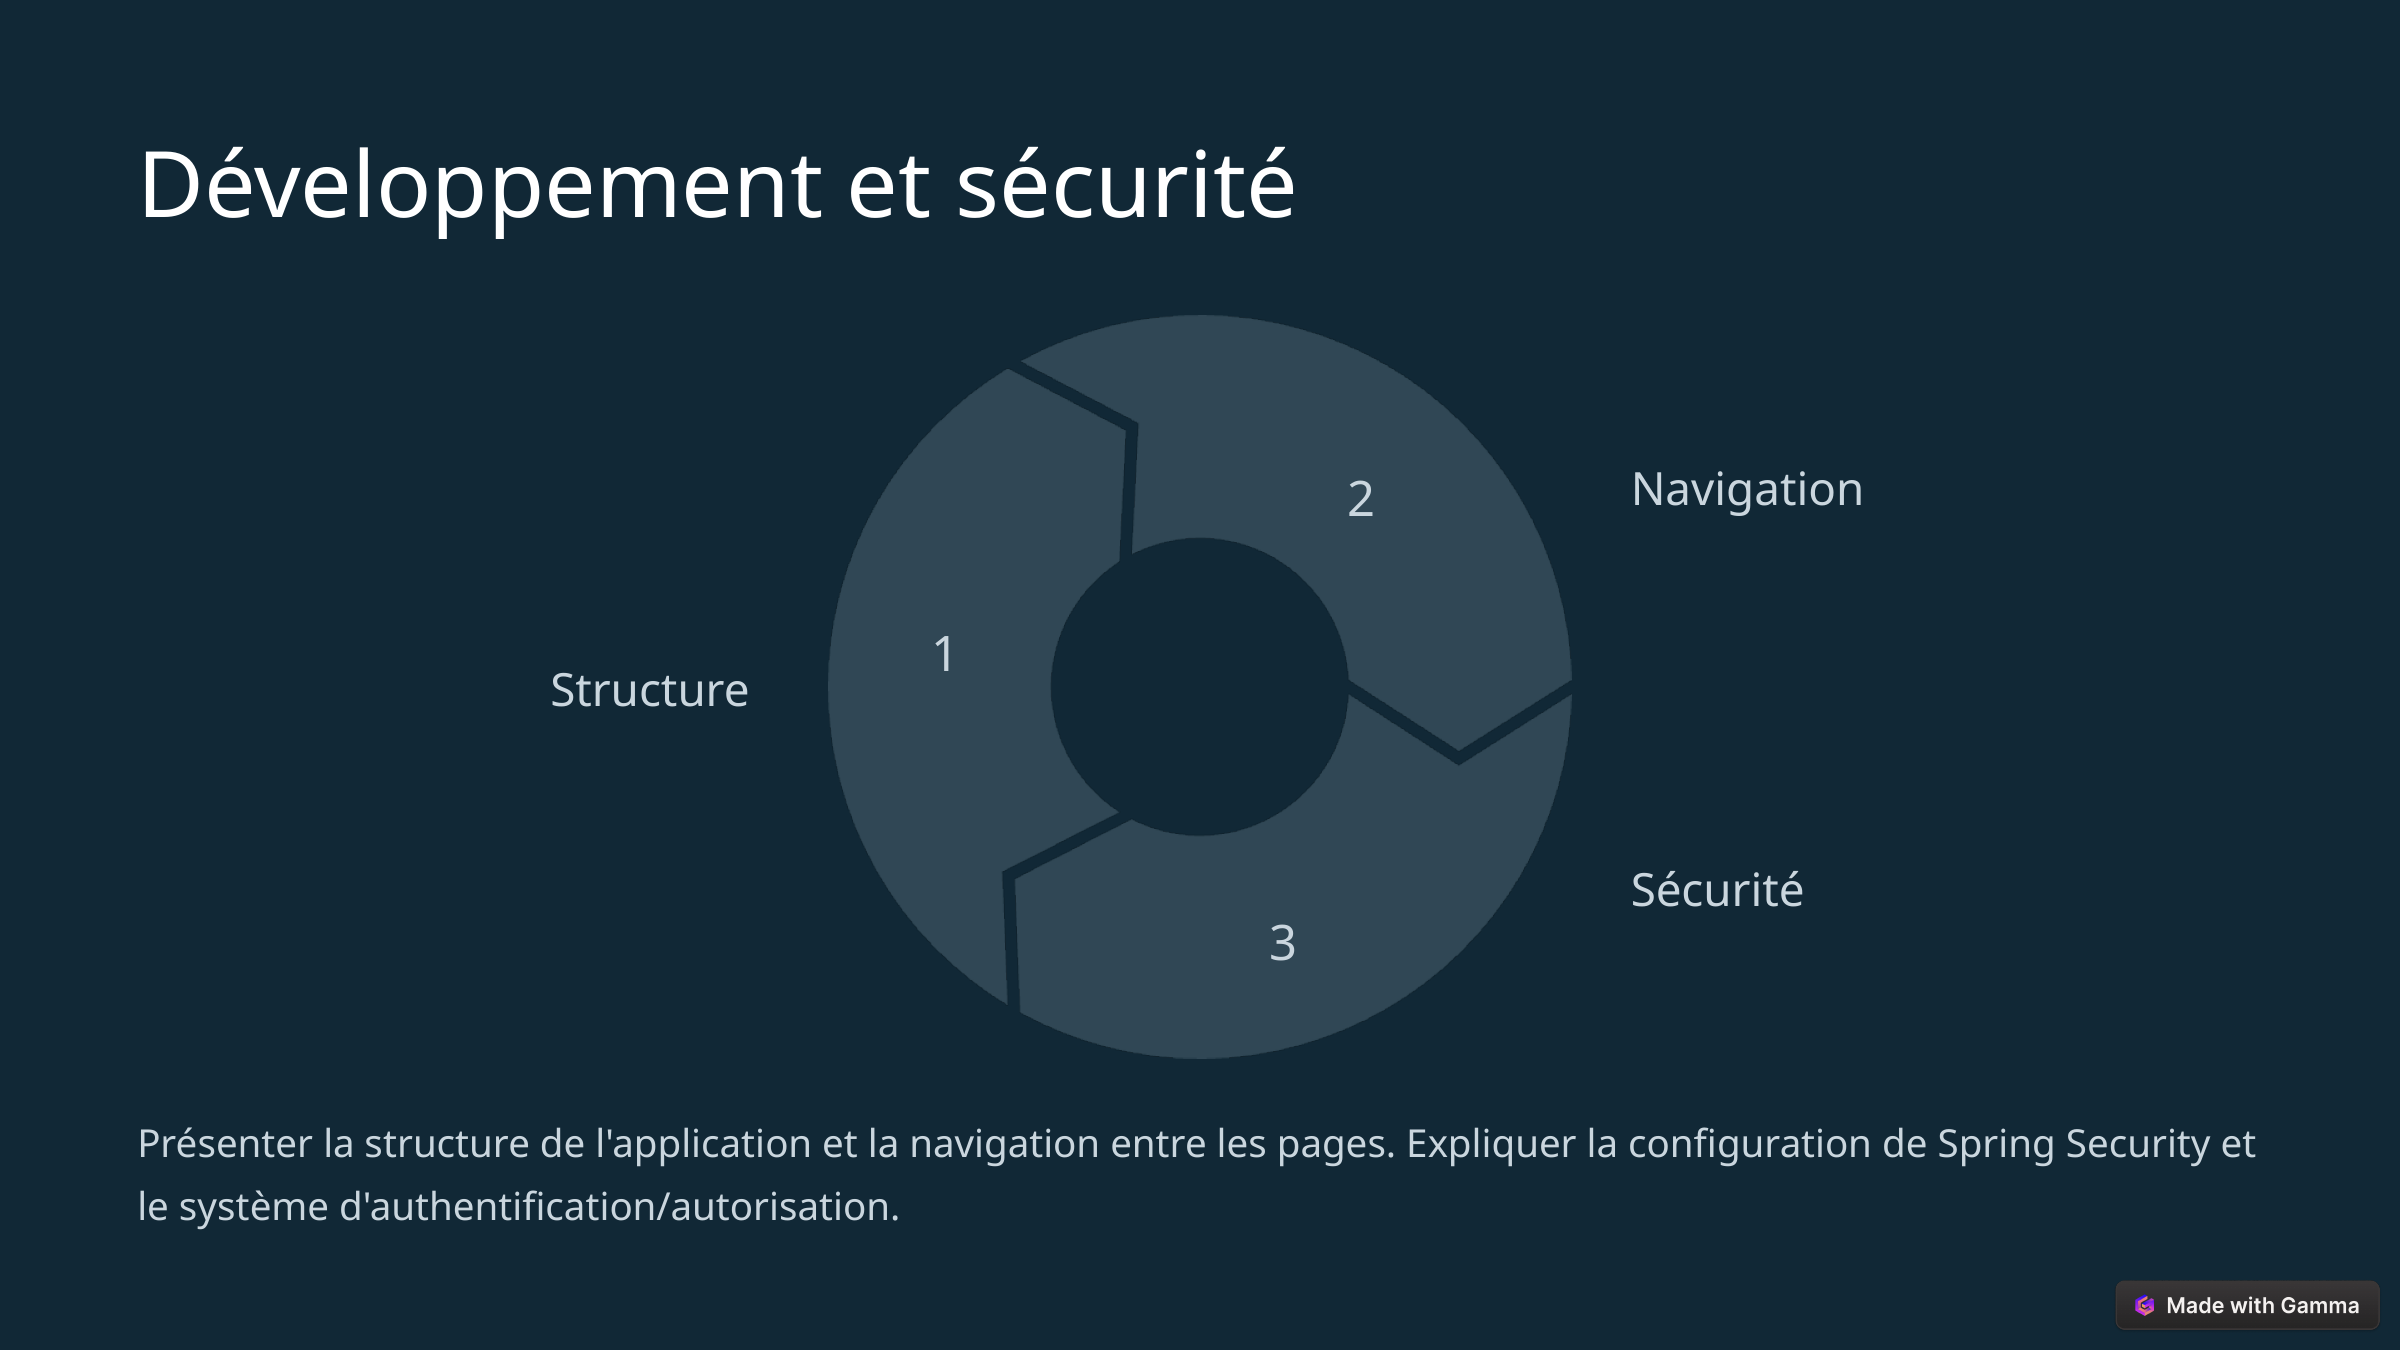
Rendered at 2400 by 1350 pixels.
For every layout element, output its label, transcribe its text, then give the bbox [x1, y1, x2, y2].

picture [2106, 1271, 2389, 1339]
text_box Navigation [1630, 457, 2093, 516]
text_box Structure [287, 658, 750, 716]
picture [828, 315, 1572, 1059]
text_box Présenter la structure de l'application et la navigation entre les pages. Expliquer la configuration de Spring Security et le système d'authentification/autorisation. [137, 1103, 2263, 1229]
text_box Développement et sécurité [137, 121, 1625, 237]
text_box Sécurité [1630, 858, 2093, 917]
